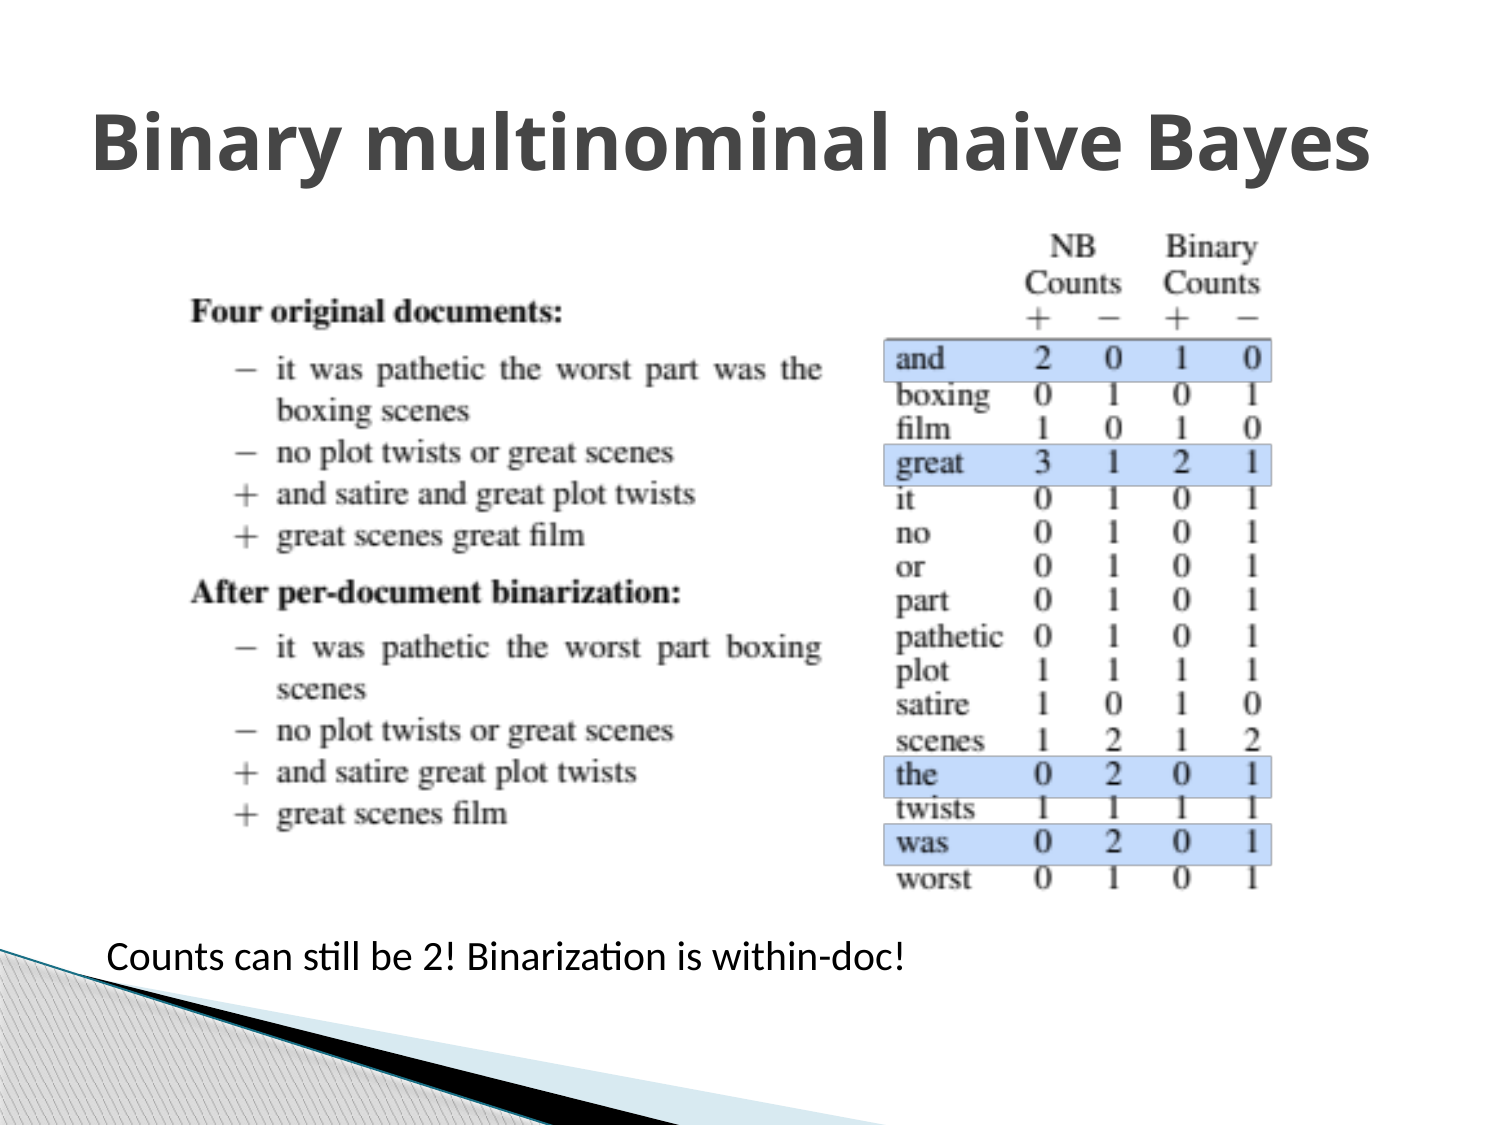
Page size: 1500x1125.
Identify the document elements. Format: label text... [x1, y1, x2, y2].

text_box Counts can still be 2! Binarization is within-doc! [91, 921, 923, 987]
title Binary multinominal naive Bayes [75, 45, 1425, 233]
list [187, 232, 1276, 895]
